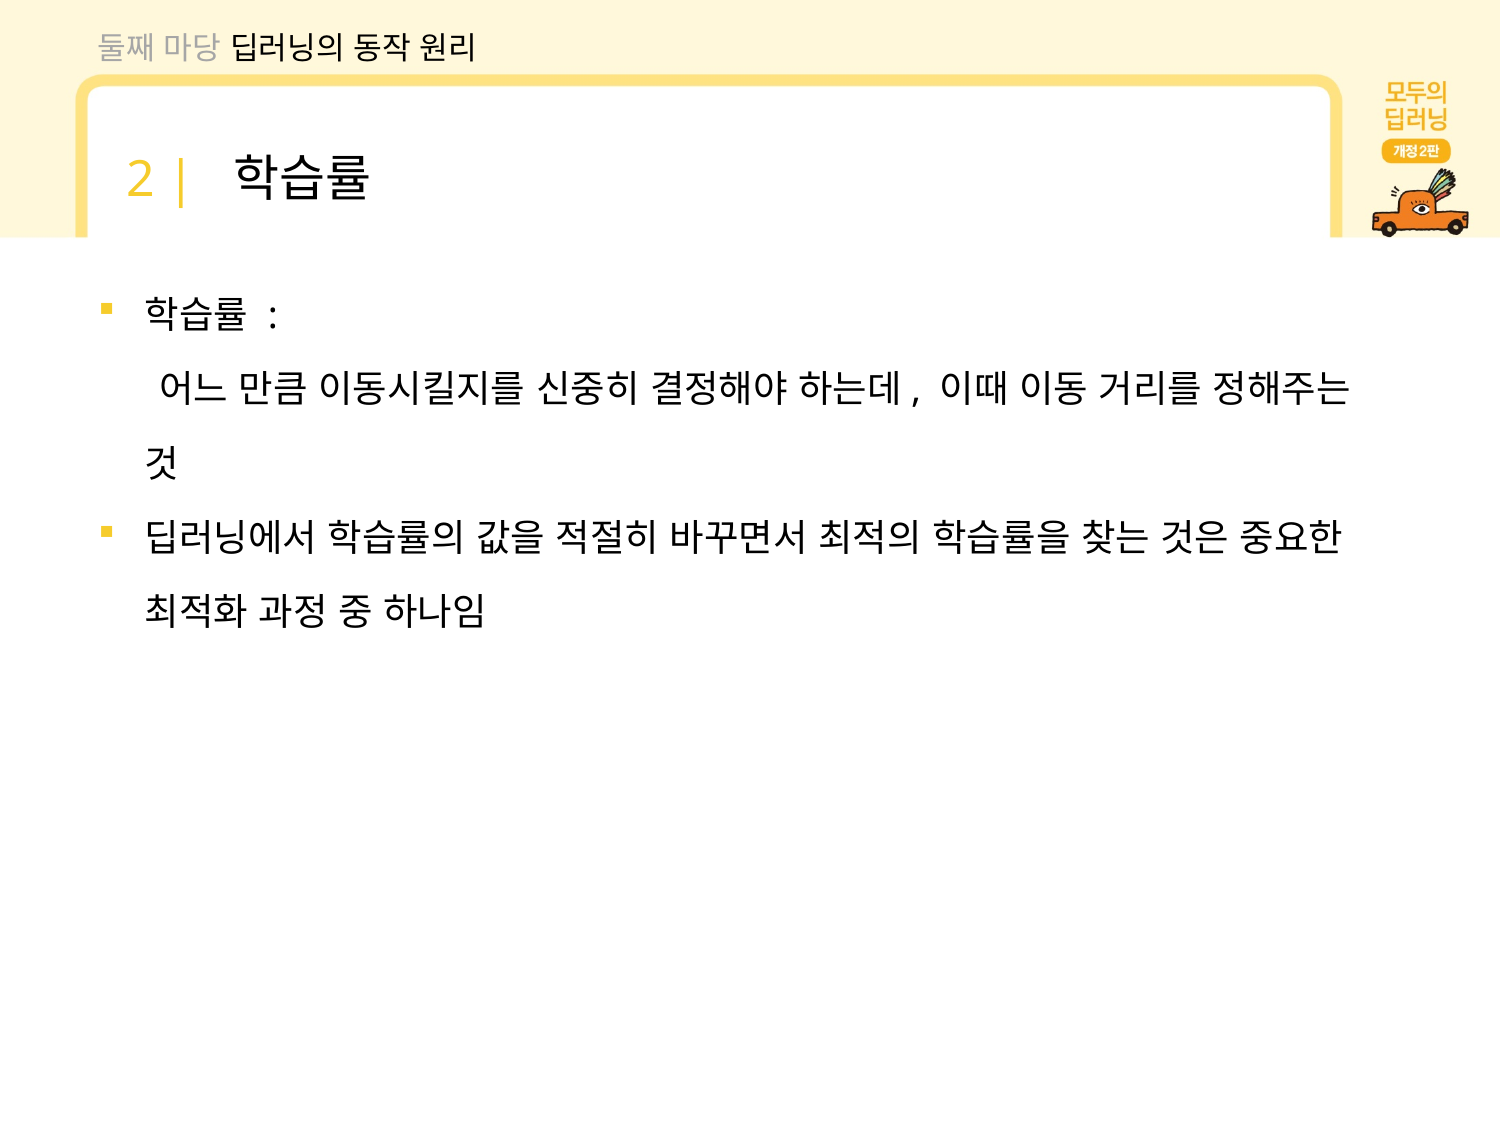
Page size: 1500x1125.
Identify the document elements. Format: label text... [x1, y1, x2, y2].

picture [0, 0, 1500, 1125]
text_box 2 | 학습률 [111, 99, 1309, 214]
text_box 둘째 마당 딥러닝의 동작 원리 [82, 0, 1133, 74]
text_box 학습률 : 어느 만큼 이동시킬지를 신중히 결정해야 하는데, 이때 이동 거리를 정해주는 것 딥러닝에서 학습률의 값을 적절히 바꾸면서 최적의 학습률을 찾는 것은 중요한 최적화 과정 중 하나임 [83, 254, 1368, 641]
